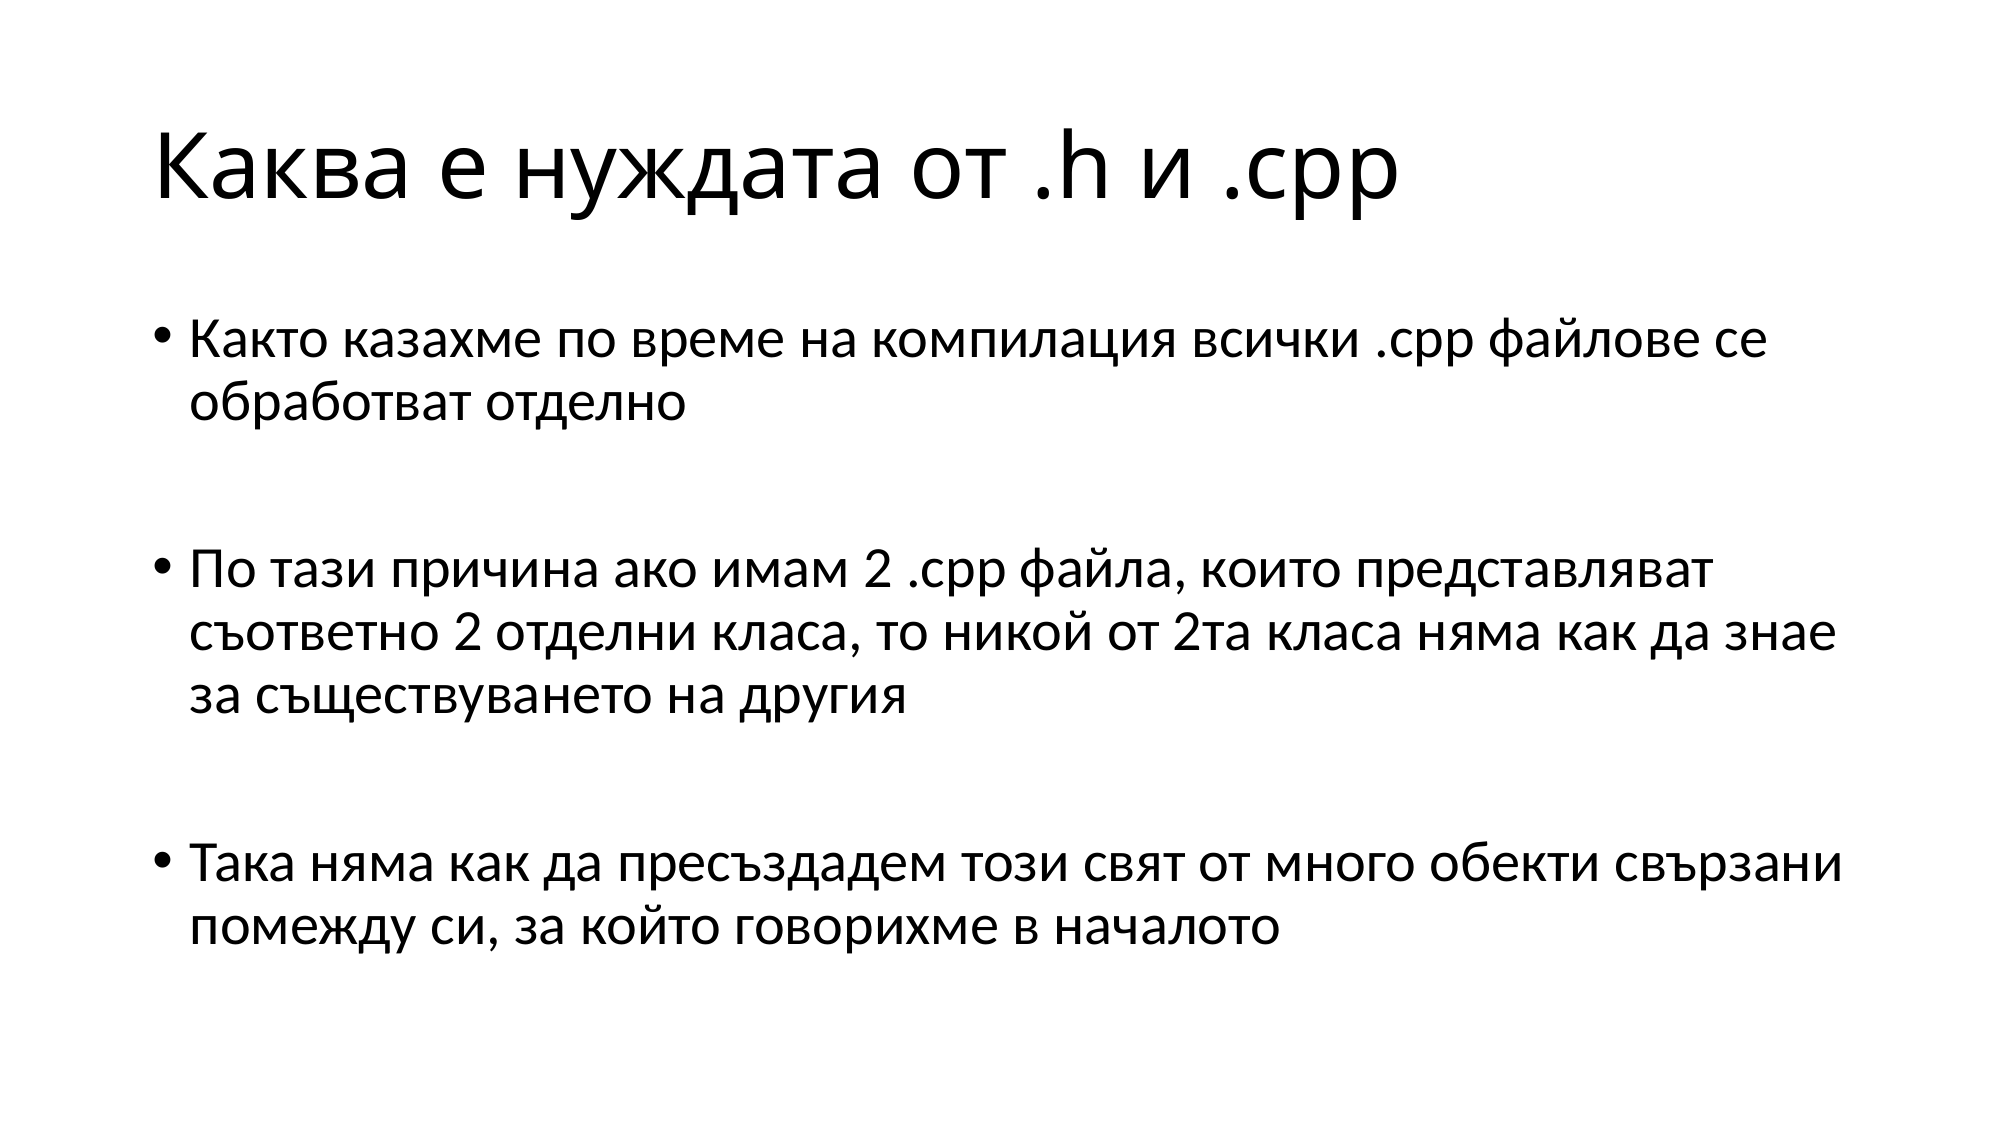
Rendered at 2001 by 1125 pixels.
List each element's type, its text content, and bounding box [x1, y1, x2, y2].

list Както казахме по време на компилация всички .срр файлове се обработват отделно По тази причина ако имам 2 .срр файла, които представляват съответно 2 отделни класа, то никой от 2та класа няма как да знае за съществуването на другия Така няма как да пресъздадем този свят от много обекти свързани помежду си, за който говорихме в началото [137, 299, 1863, 1014]
title Каква е нуждата от .h и .cpp [137, 59, 1863, 278]
